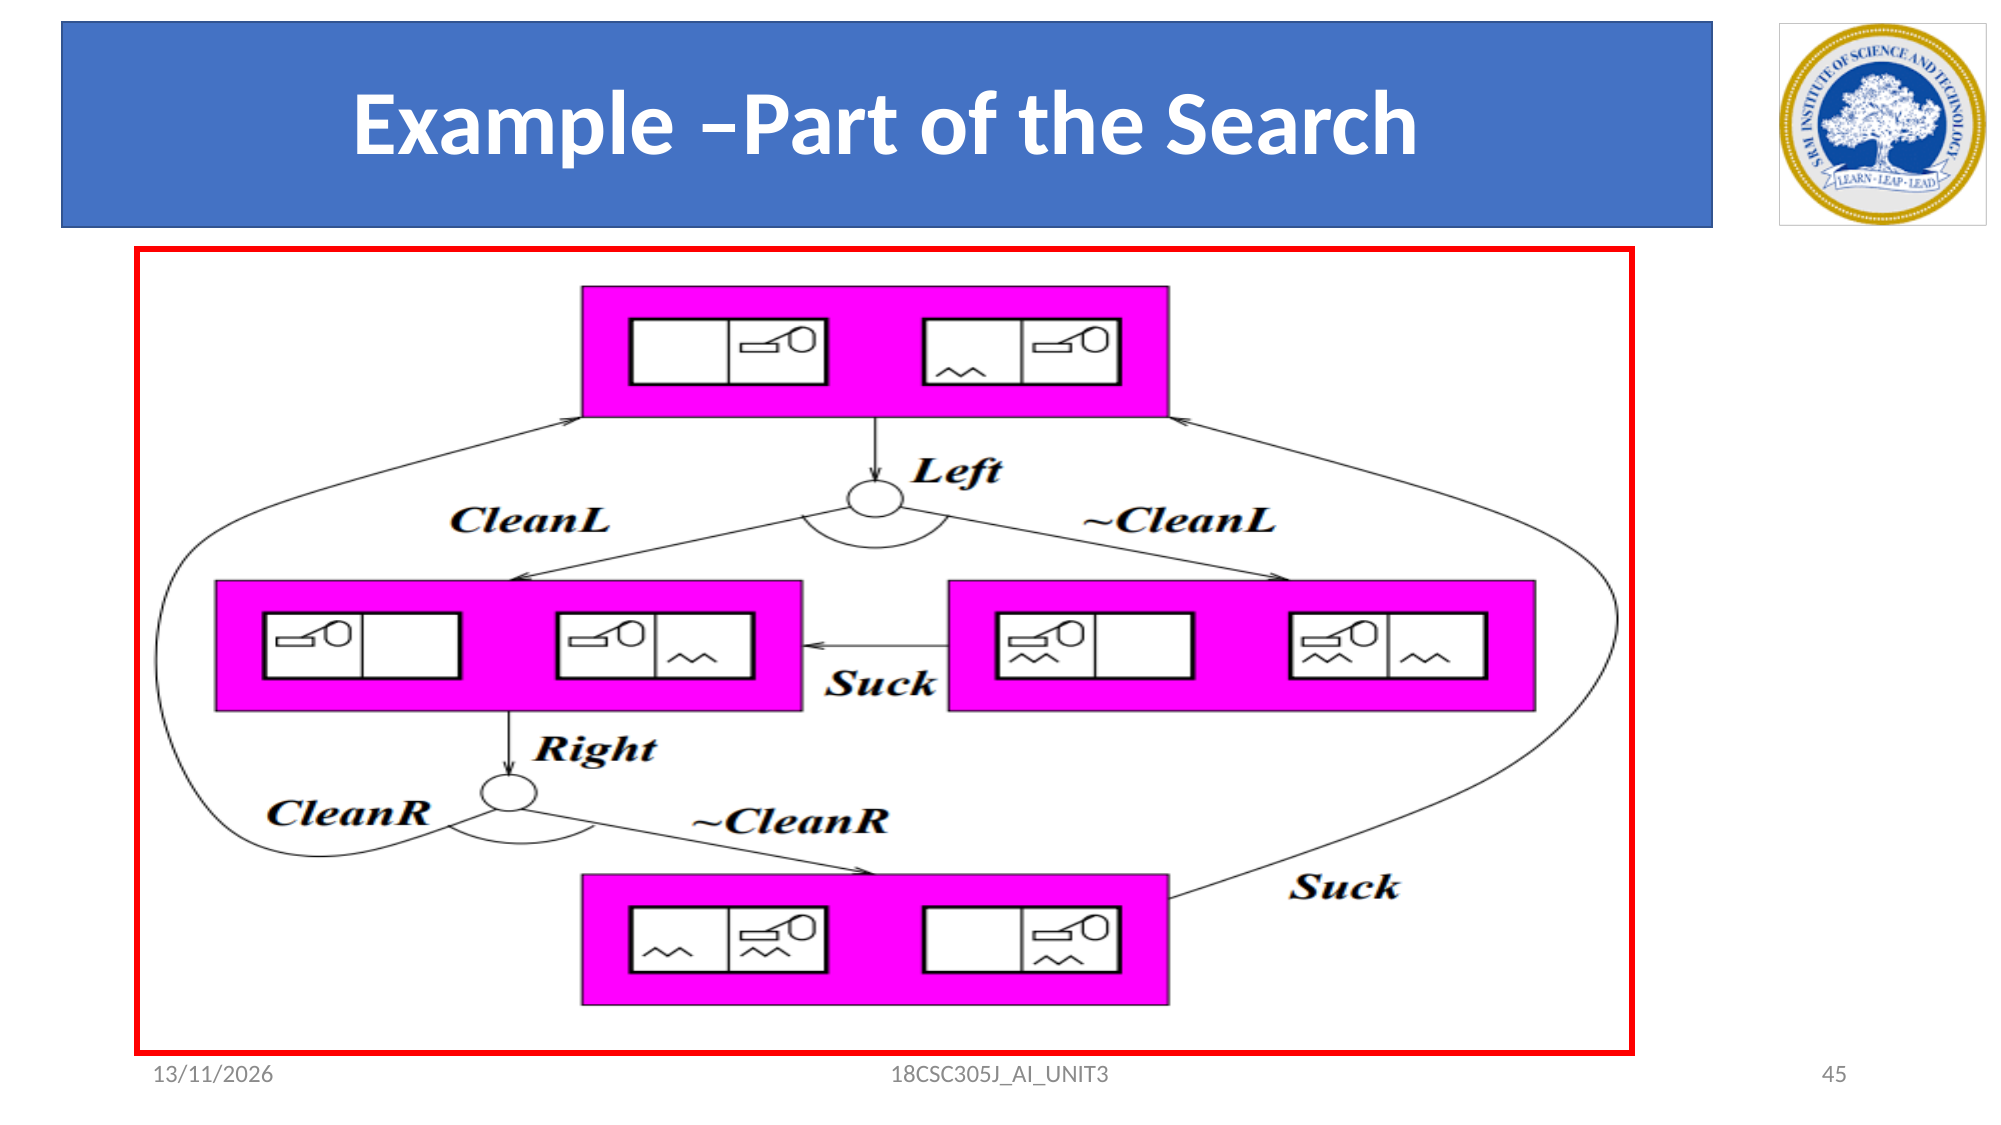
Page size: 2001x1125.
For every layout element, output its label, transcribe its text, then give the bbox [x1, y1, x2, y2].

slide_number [137, 1056, 588, 1103]
picture [140, 251, 1629, 1050]
footer 18CSC305J_AI_UNIT3 [662, 1056, 1338, 1103]
title Example –Part of the Search [61, 21, 1713, 228]
picture [1778, 22, 1988, 227]
slide_number 45 [1412, 1042, 1863, 1103]
